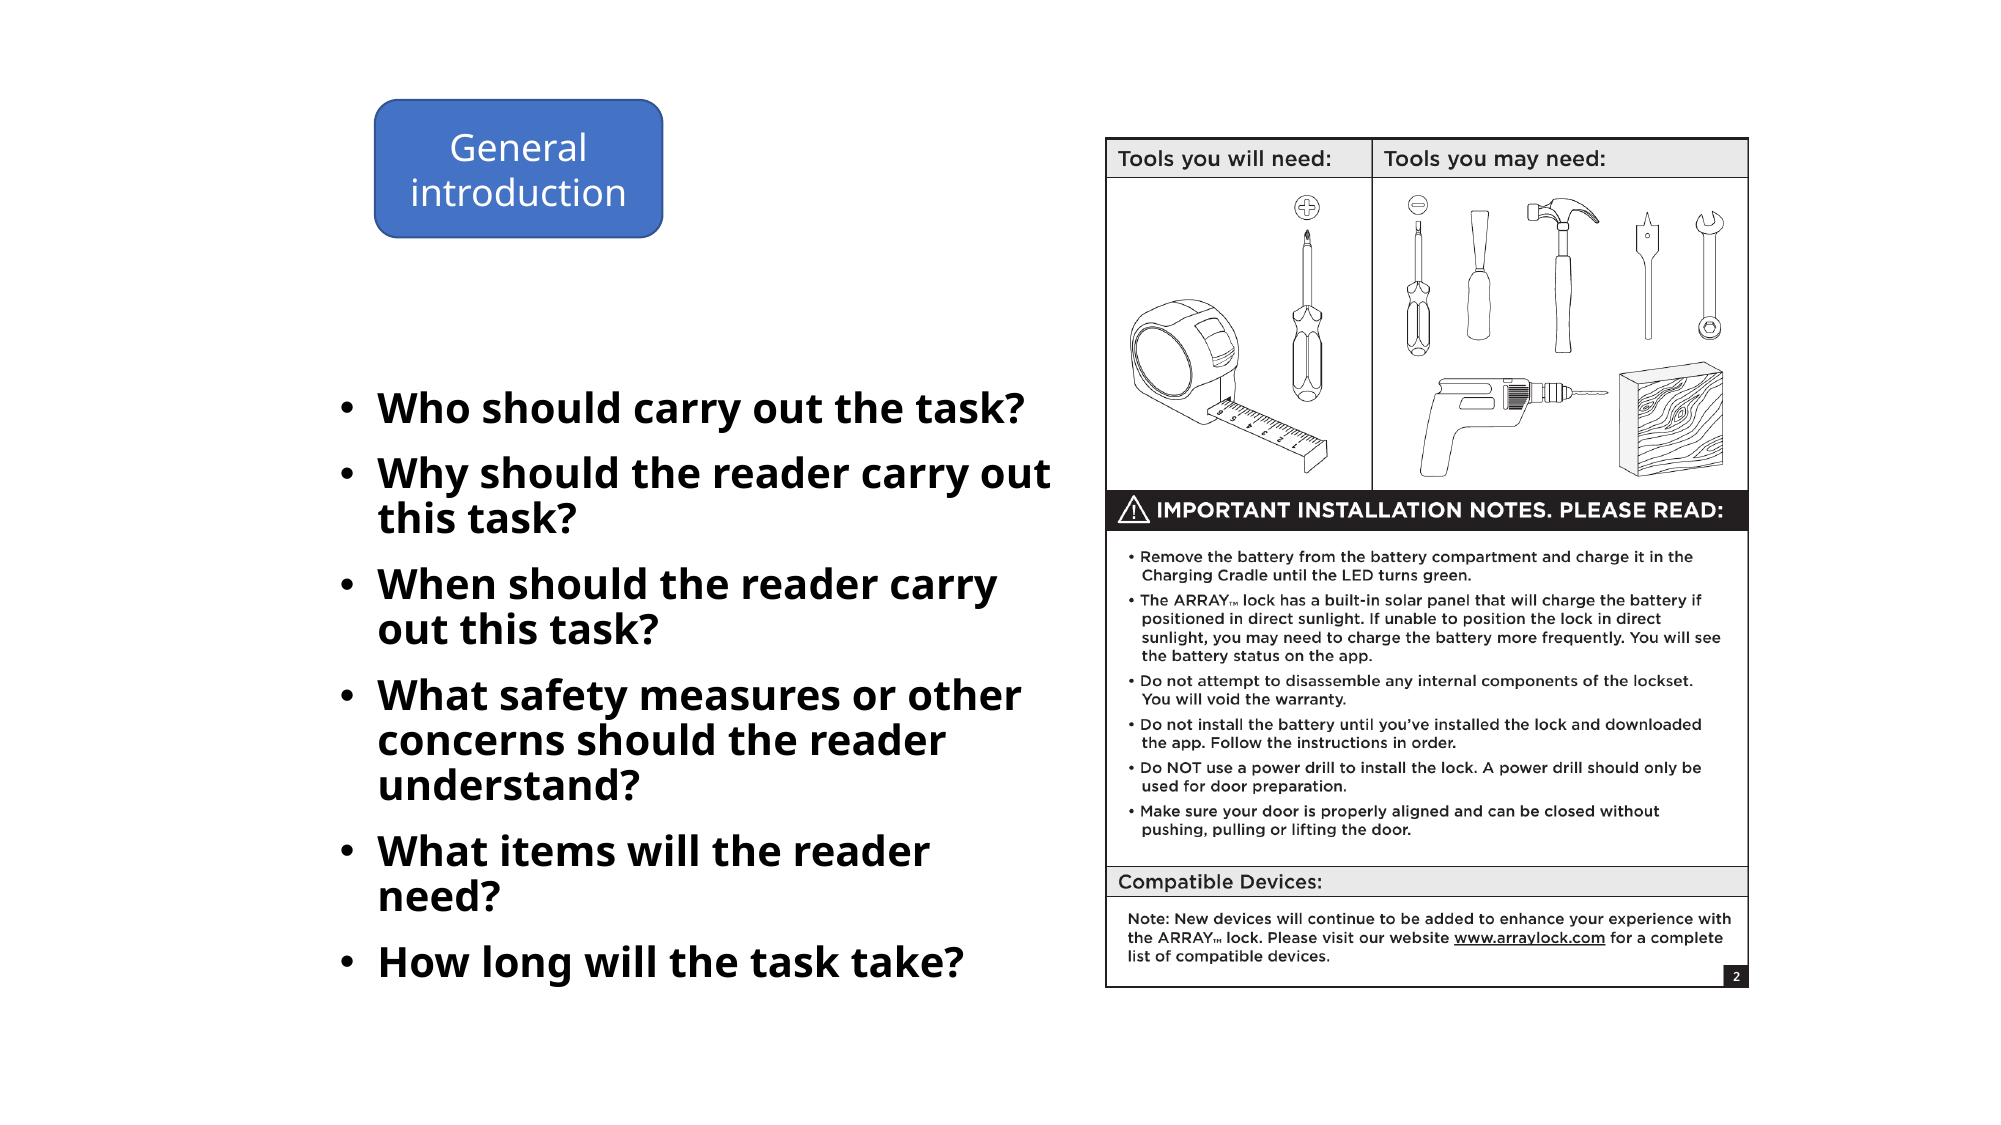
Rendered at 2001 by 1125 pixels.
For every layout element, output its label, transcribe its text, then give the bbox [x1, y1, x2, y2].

list Who should carry out the task? Why should the reader carry out this task? When should the reader carry out this task? What safety measures or other concerns should the reader understand? What items will the reader need? How long will the task take? [324, 308, 1075, 1059]
picture [1105, 137, 1749, 988]
text_box General introduction [373, 98, 664, 239]
